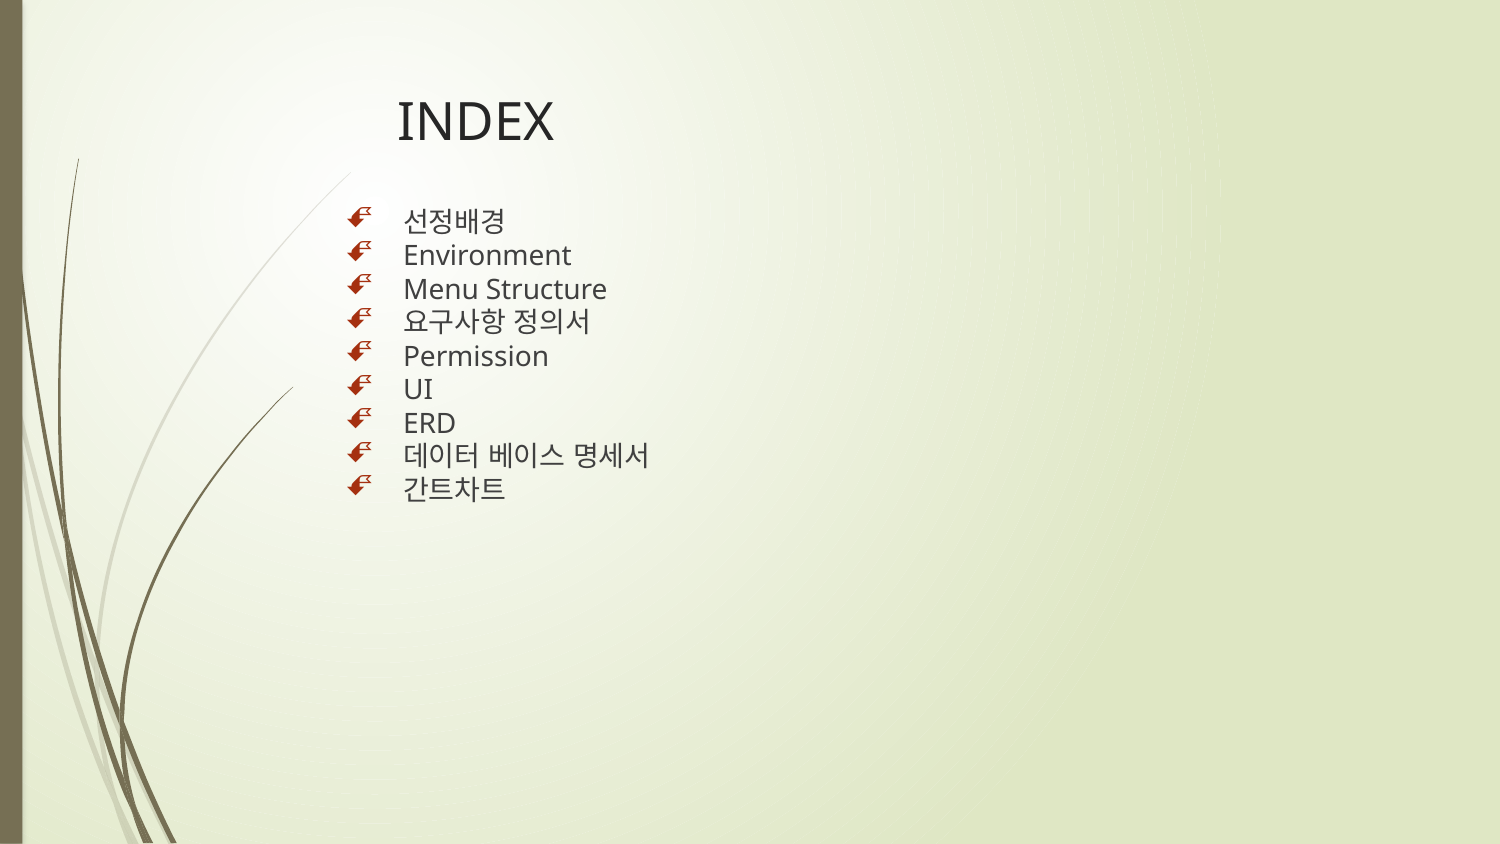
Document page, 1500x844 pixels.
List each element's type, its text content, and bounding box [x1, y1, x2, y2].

list 선정배경 Environment Menu Structure 요구사항 정의서 Permission UI ERD 데이터 베이스 명세서 간트차트 [313, 189, 1449, 750]
title INDEX [382, 72, 1449, 167]
